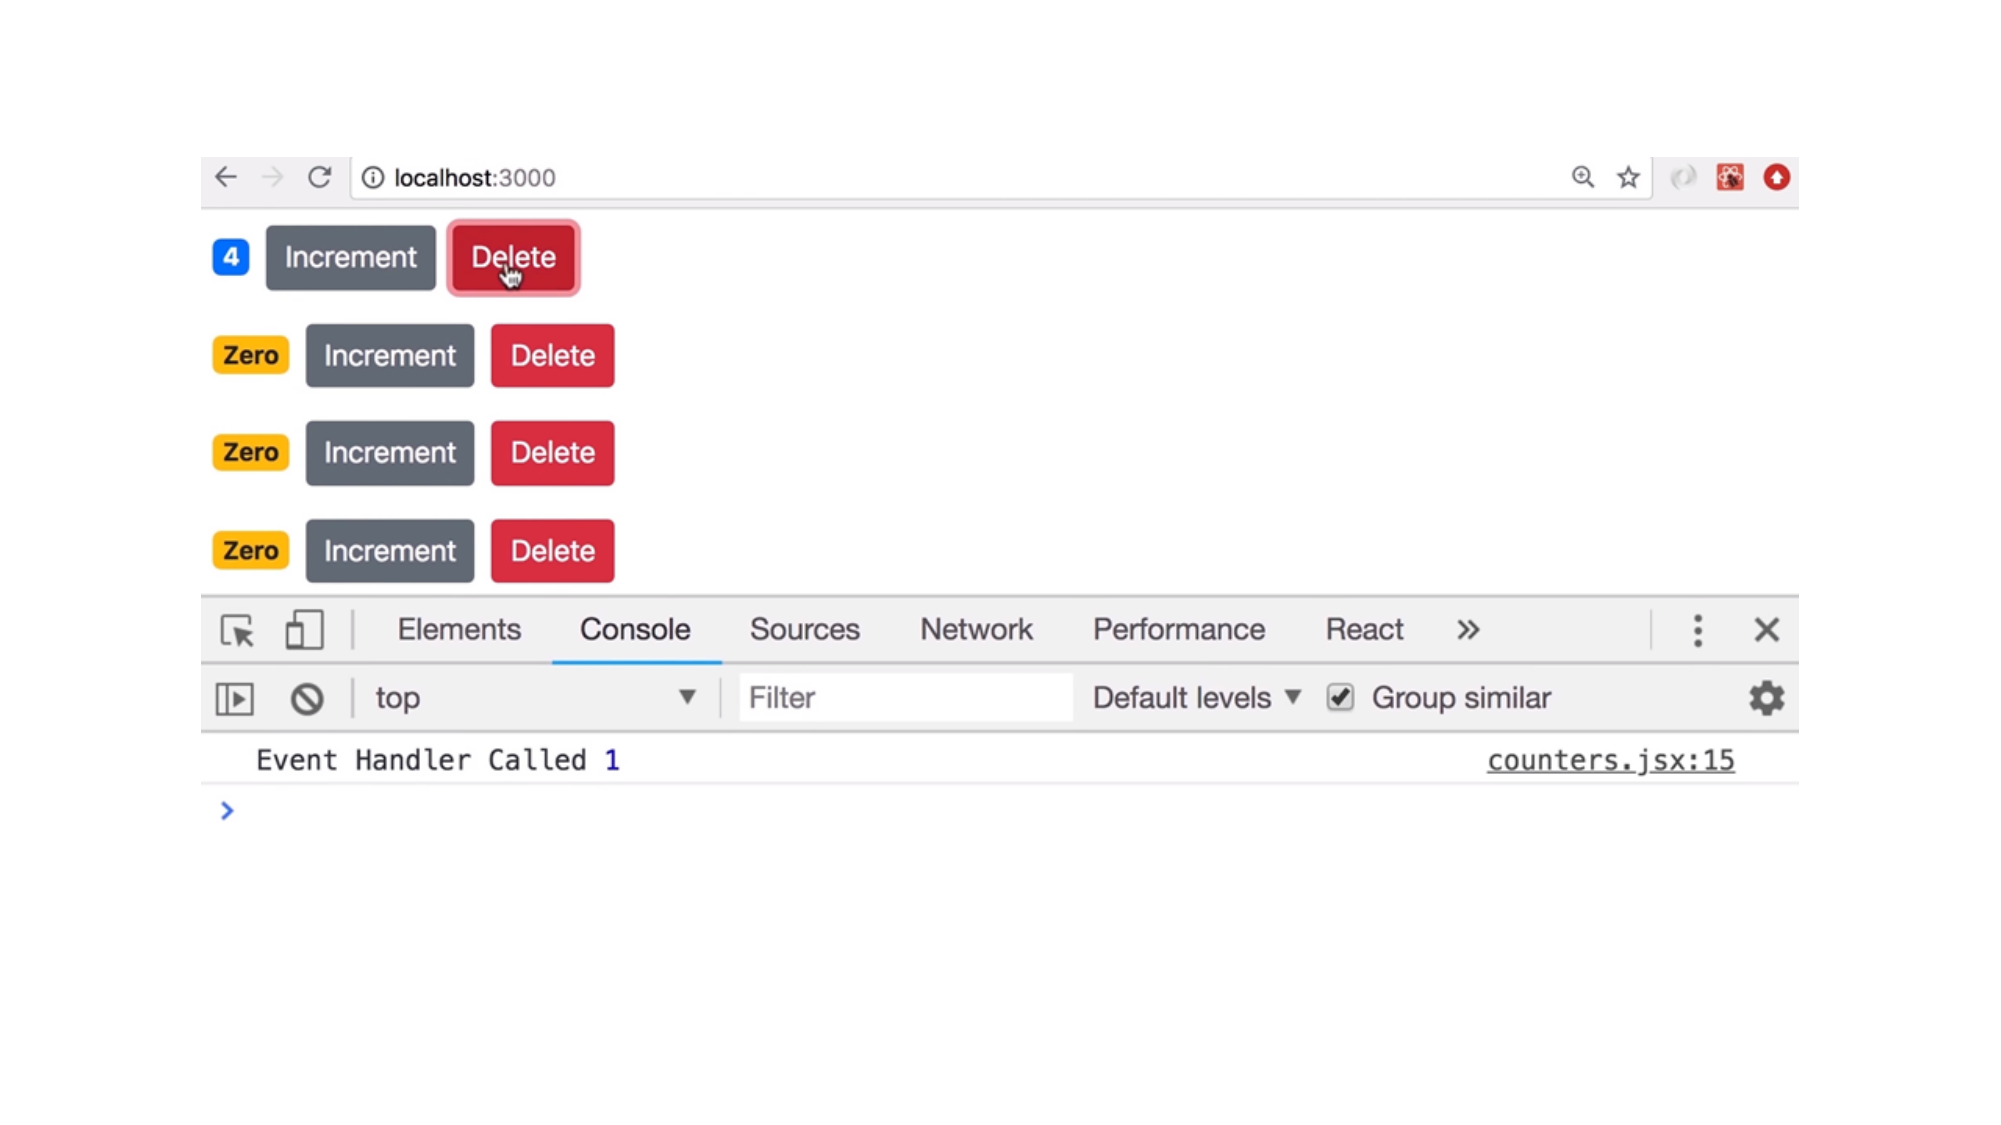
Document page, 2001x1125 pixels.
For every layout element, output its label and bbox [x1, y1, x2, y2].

picture [201, 157, 1799, 968]
